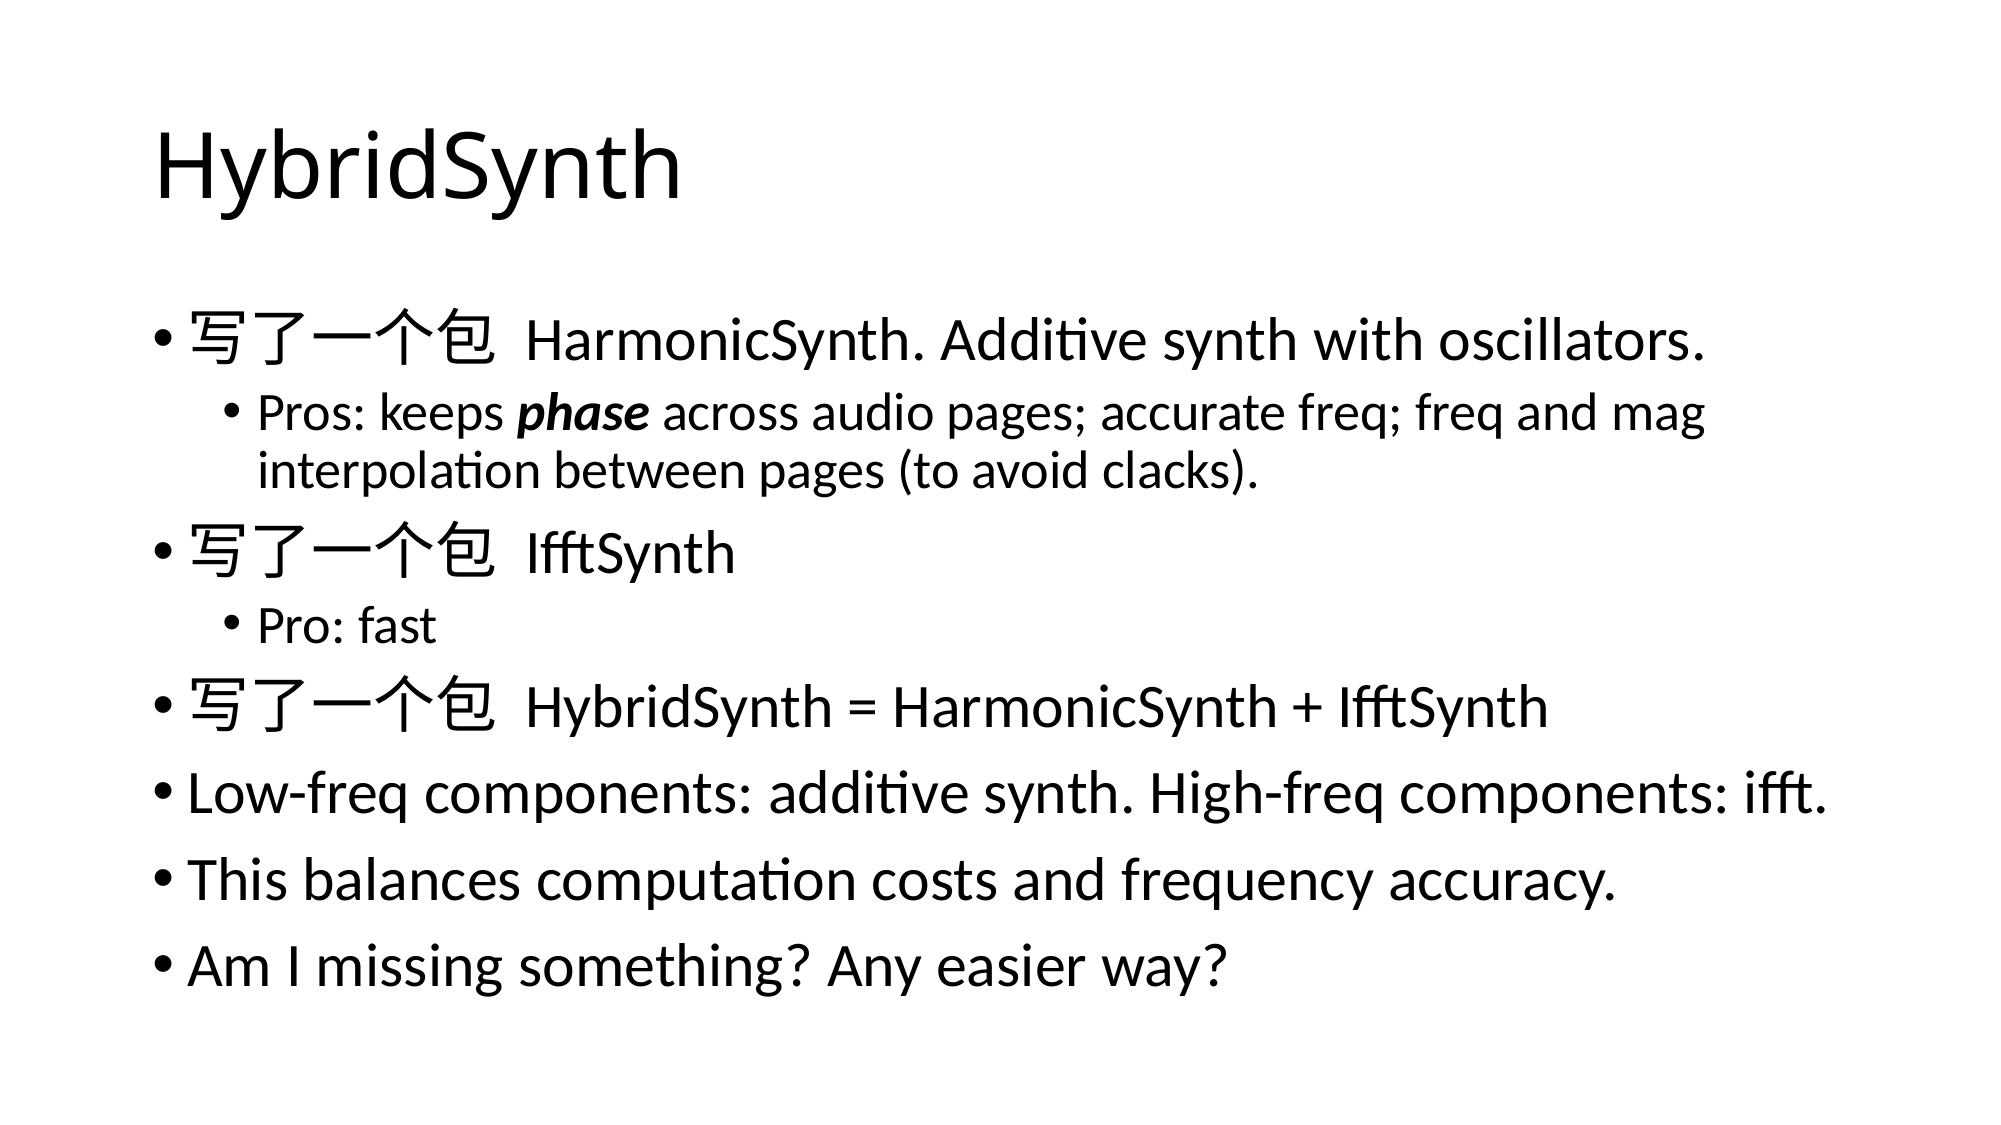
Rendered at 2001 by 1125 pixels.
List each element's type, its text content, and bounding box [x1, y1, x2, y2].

list 写了一个包 HarmonicSynth. Additive synth with oscillators. Pros: keeps phase across audio pages; accurate freq; freq and mag interpolation between pages (to avoid clacks). 写了一个包 IfftSynth Pro: fast 写了一个包 HybridSynth = HarmonicSynth + IfftSynth Low-freq components: additive synth. High-freq components: ifft. This balances computation costs and frequency accuracy. Am I missing something? Any easier way? [137, 299, 1863, 1083]
title HybridSynth [137, 59, 1863, 278]
